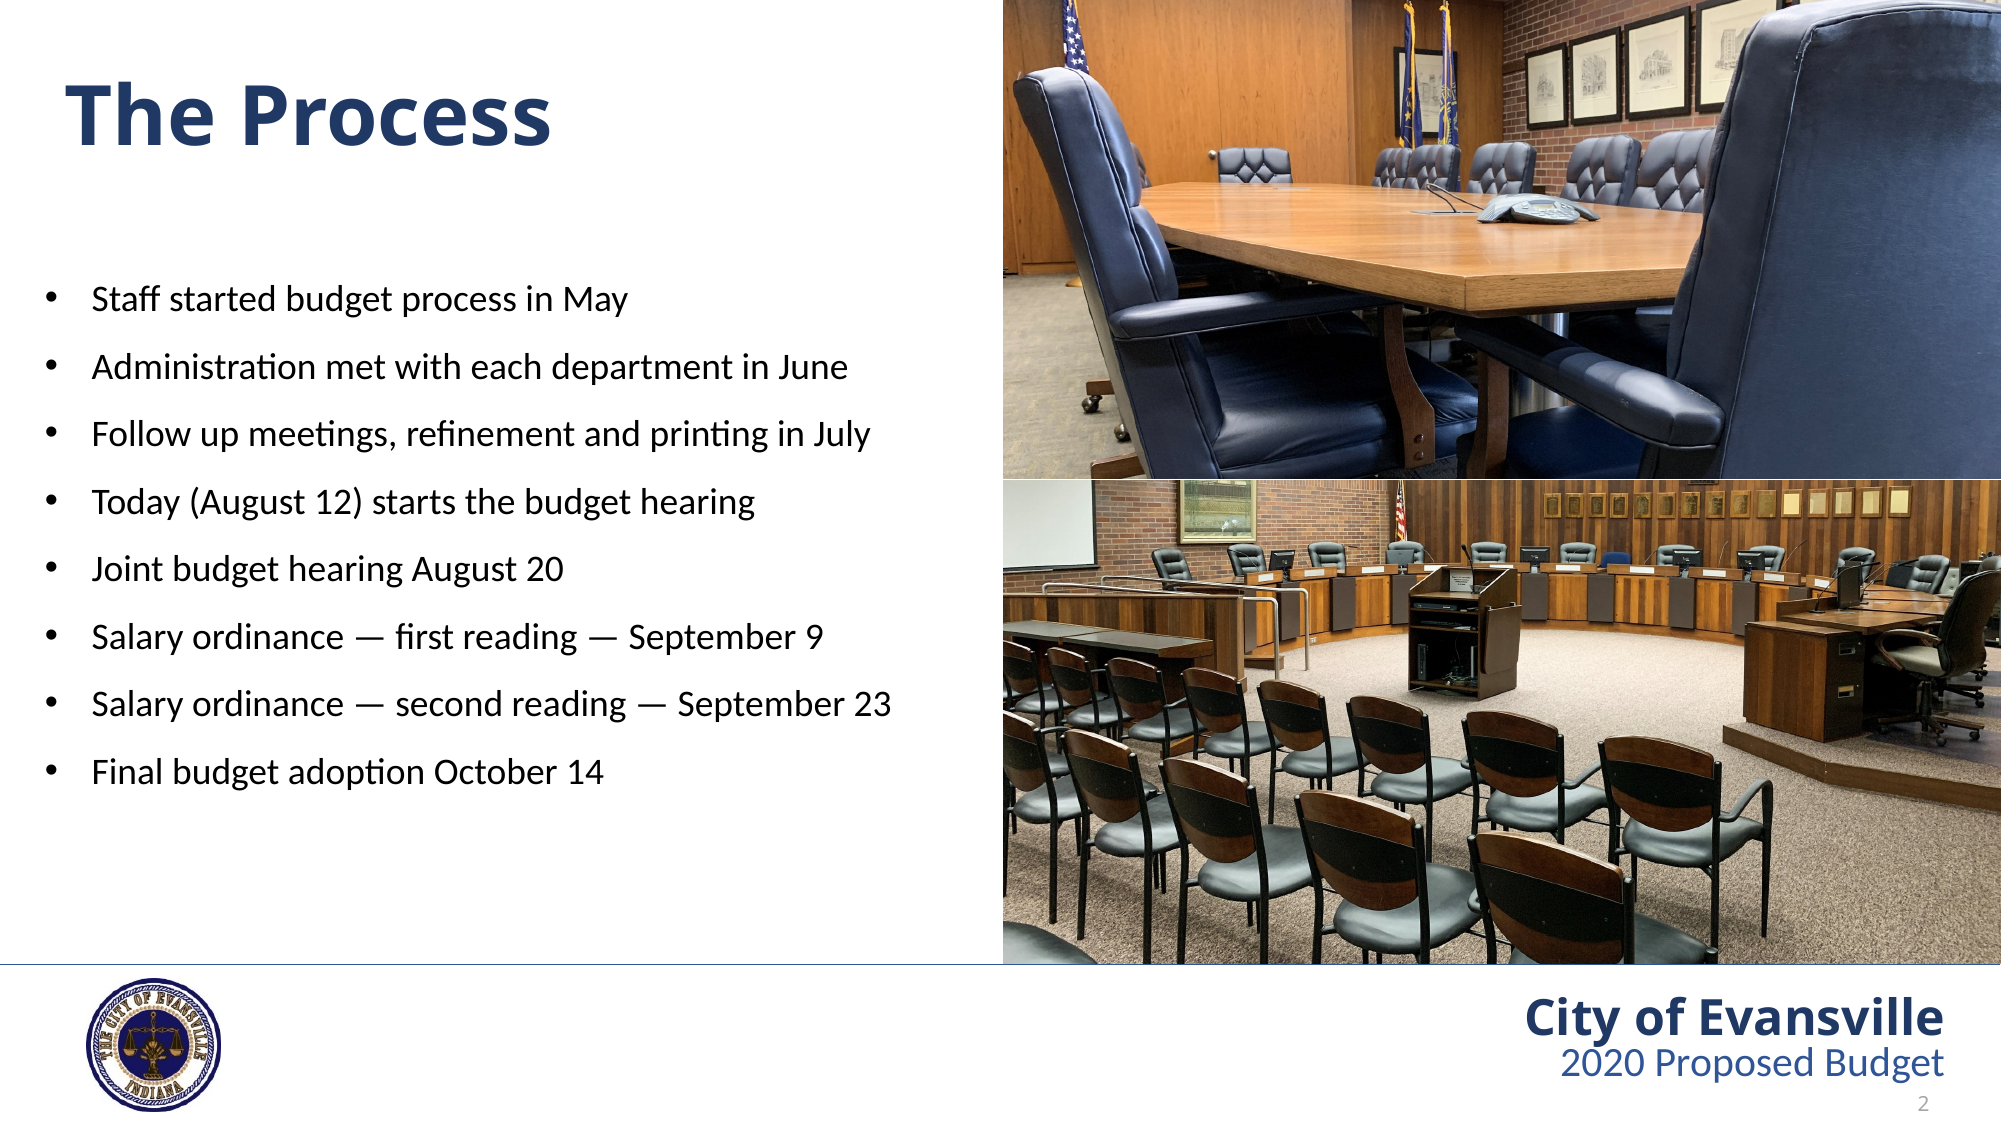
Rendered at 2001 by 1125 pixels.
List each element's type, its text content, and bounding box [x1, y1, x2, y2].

picture [1001, 0, 2001, 965]
text_box The Process [49, 54, 568, 170]
picture [86, 978, 221, 1112]
text_box Staff started budget process in May Administration met with each department in June Follow up meetings, refinement and printing in July Today (August 12) starts the budget hearing Joint budget hearing August 20 Salary ordinance — first reading — September 9 Salary ordinance — second reading — September 23 Final budget adoption October 14 [30, 244, 997, 799]
